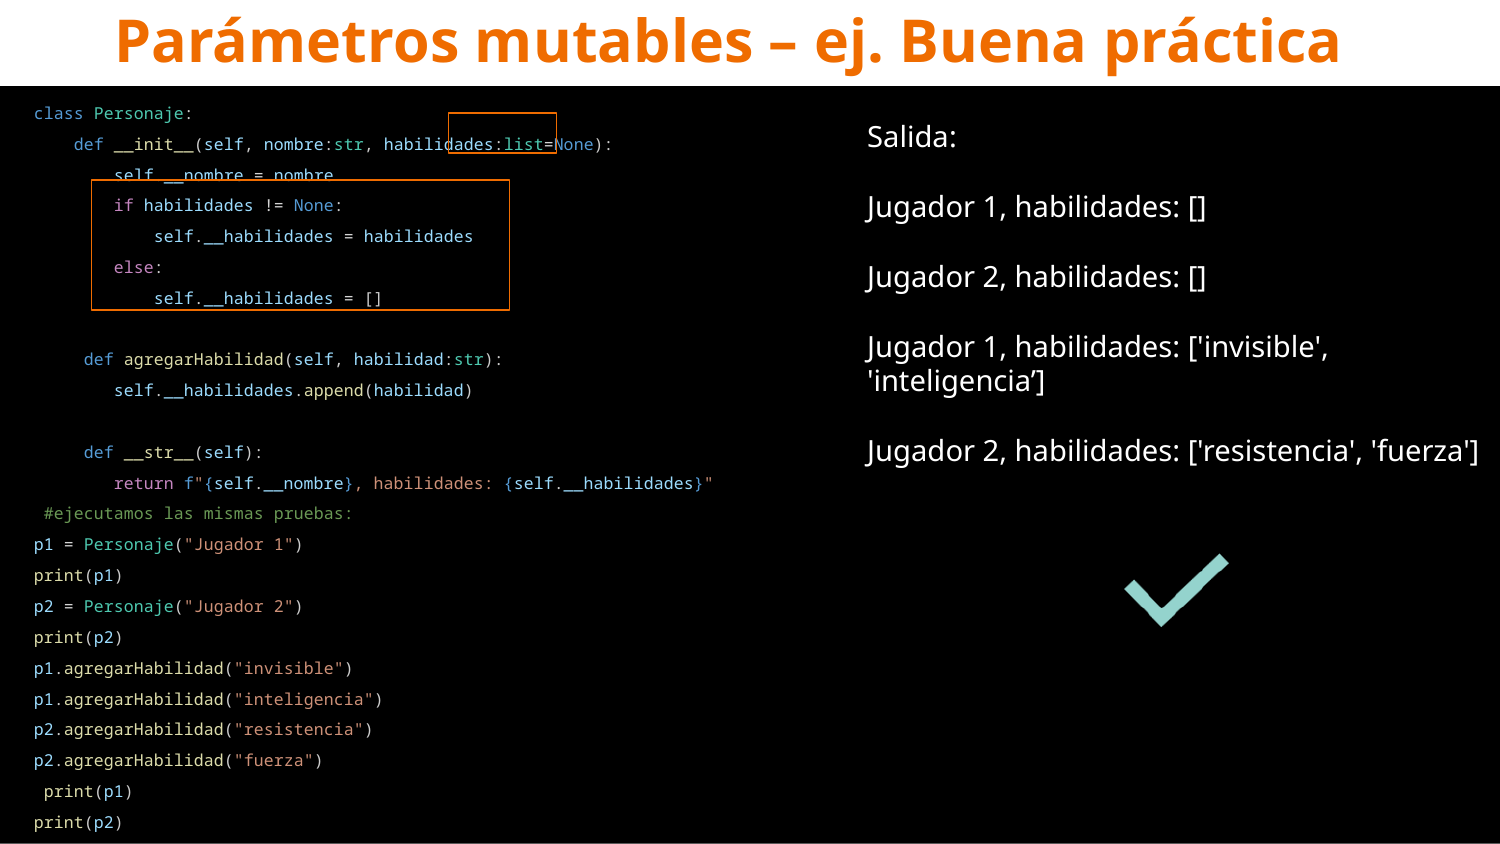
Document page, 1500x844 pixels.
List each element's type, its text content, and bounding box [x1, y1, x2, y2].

picture [1121, 535, 1231, 644]
text_box [448, 113, 557, 154]
title Parámetros mutables – ej. Buena práctica [103, 0, 1397, 86]
list class Personaje: def __init__(self, nombre:str, habilidades:list=None): self.__nombre = nombre if habilidades != None: self.__habilidades = habilidades else: self.__habilidades = [] def agregarHabilidad(self, habilidad:str): self.__habilidades.append(habilidad) def __str__(self): return f"{self.__nombre}, habilidades: {self.__habilidades}" #ejecutamos las mismas pruebas: p1 = Personaje("Jugador 1") print(p1) p2 = Personaje("Jugador 2") print(p2) p1.agregarHabilidad("invisible") p1.agregarHabilidad("inteligencia") p2.agregarHabilidad("resistencia") p2.agregarHabilidad("fuerza") print(p1) print(p2) [0, 86, 1500, 844]
text_box Salida: Jugador 1, habilidades: [] Jugador 2, habilidades: [] Jugador 1, habilidades: ['invisible', 'inteligencia’] Jugador 2, habilidades: ['resistencia', 'fuerza'] [852, 103, 1500, 778]
text_box [91, 180, 510, 310]
